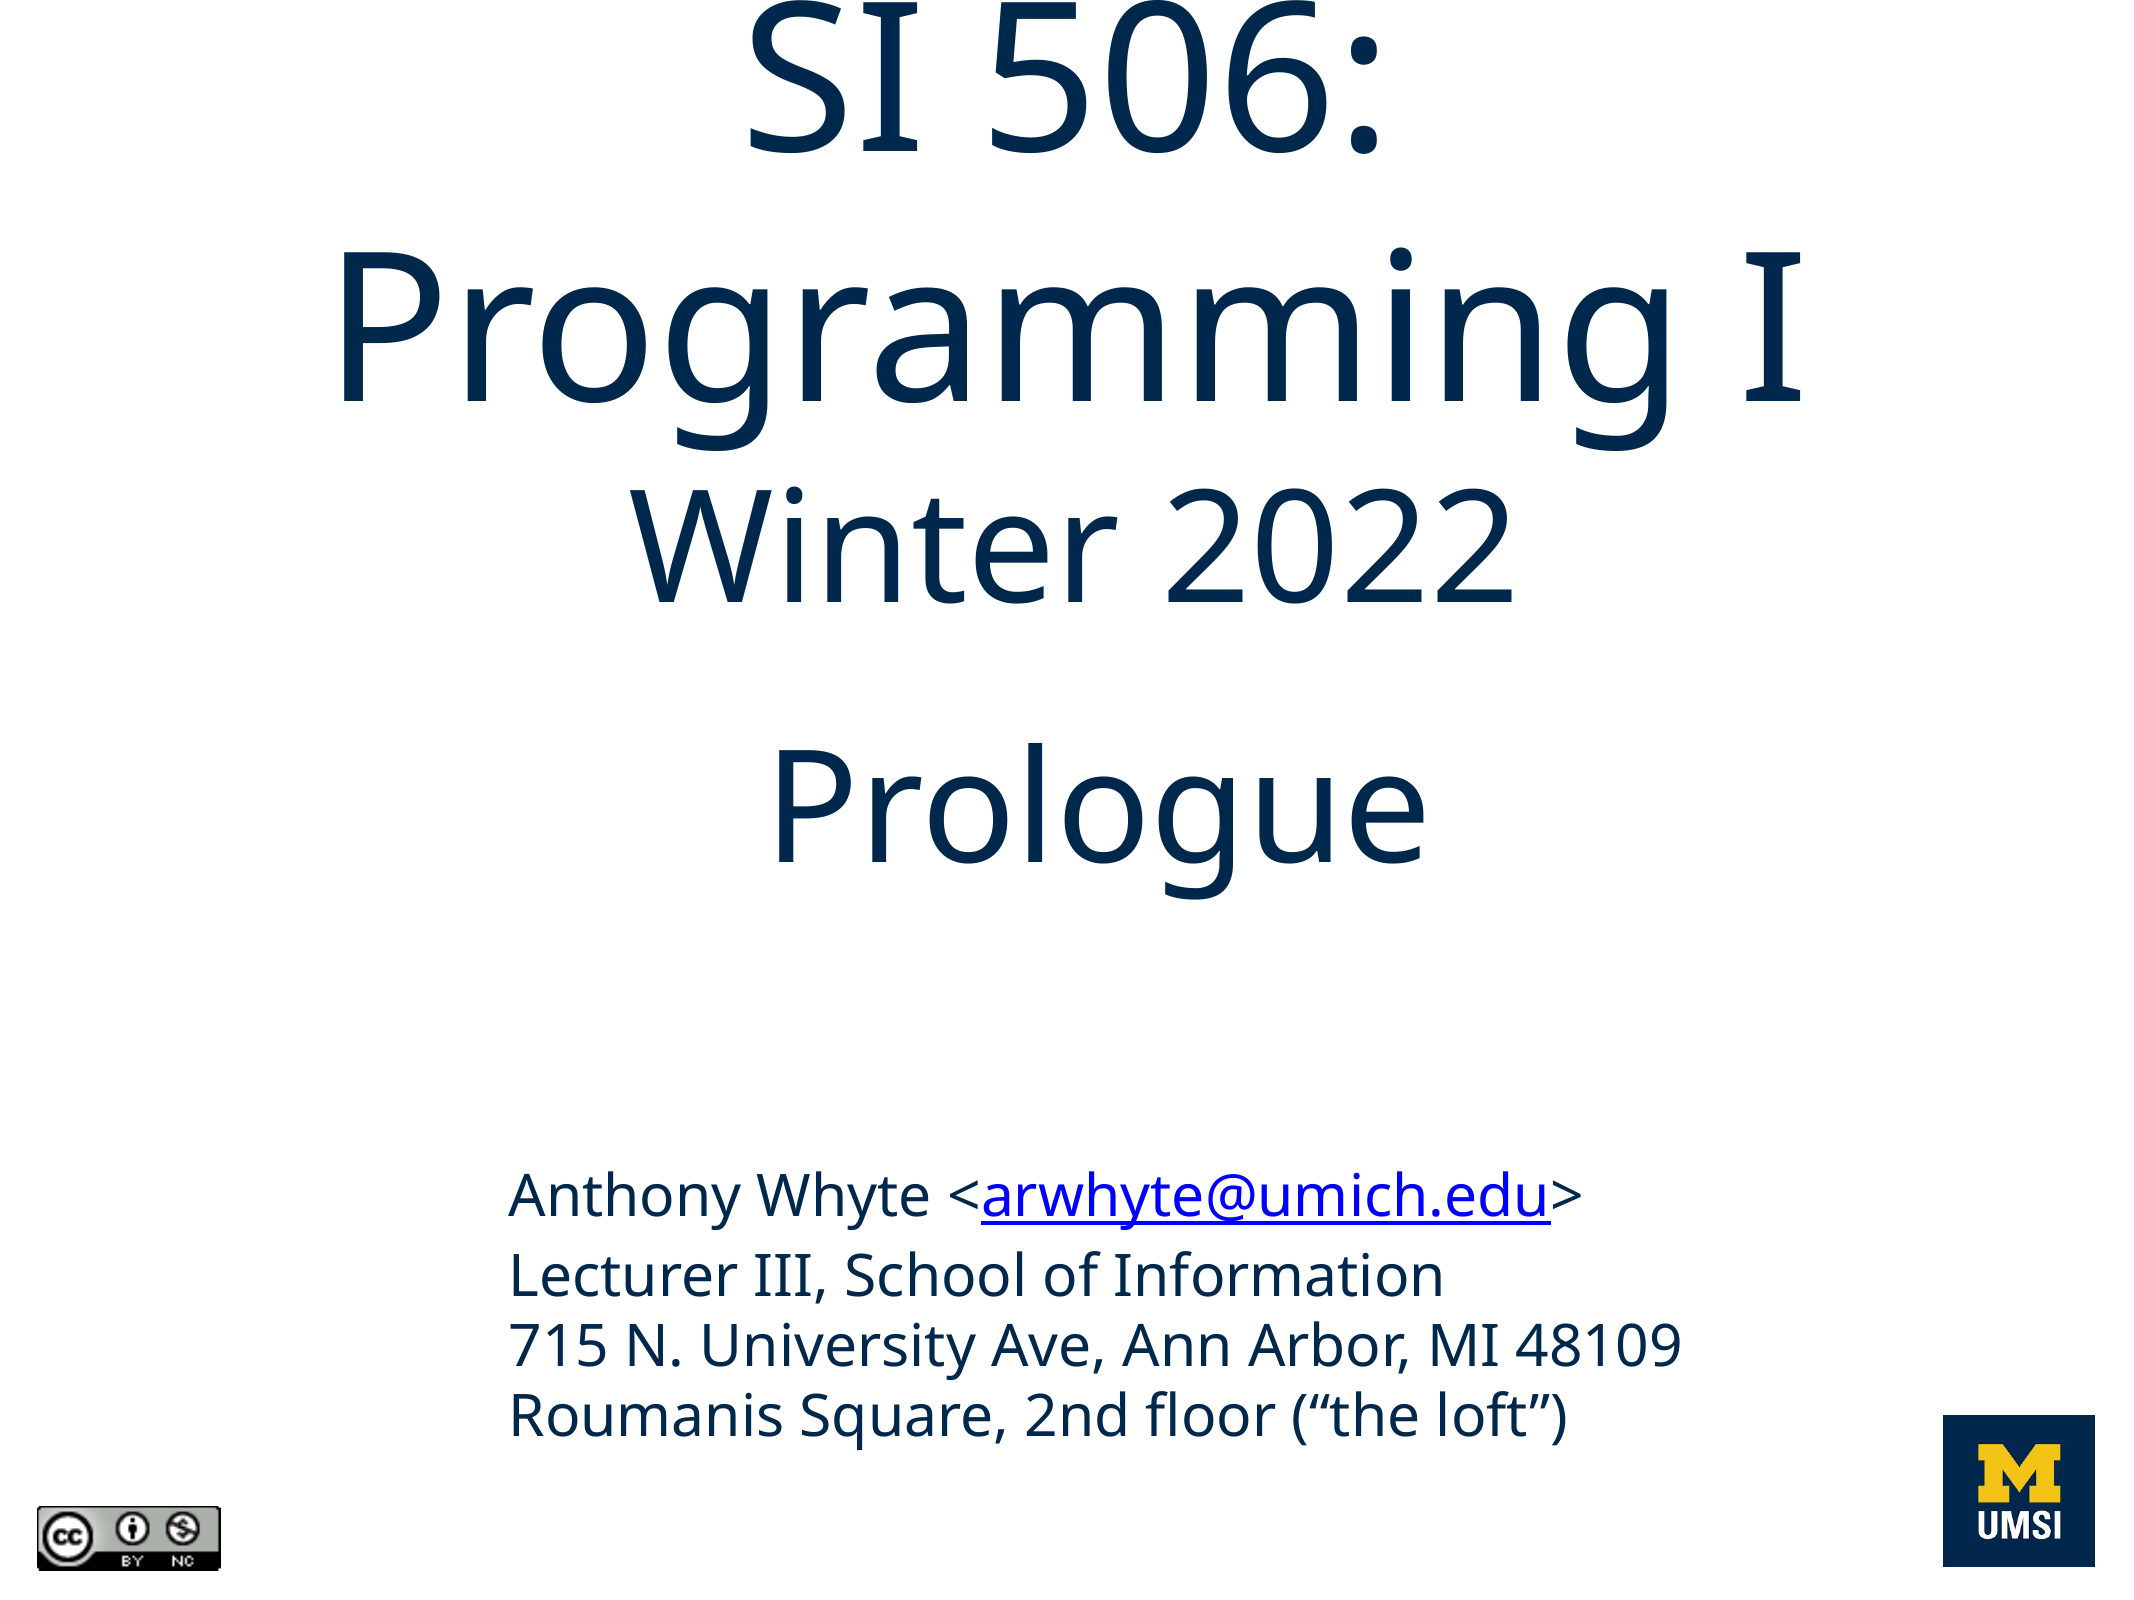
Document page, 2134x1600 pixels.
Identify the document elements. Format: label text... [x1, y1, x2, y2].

text_box Prologue [756, 696, 1377, 904]
text_box Anthony Whyte <arwhyte@umich.edu> Lecturer III, School of Information 715 N. University Ave, Ann Arbor, MI 48109 Roumanis Square, 2nd floor (“the loft”) [500, 1148, 1616, 1458]
title SI 506: Programming I [36, 191, 2097, 452]
picture [1943, 1415, 2095, 1567]
picture [37, 1506, 221, 1571]
text_box Winter 2022 [619, 436, 1514, 643]
